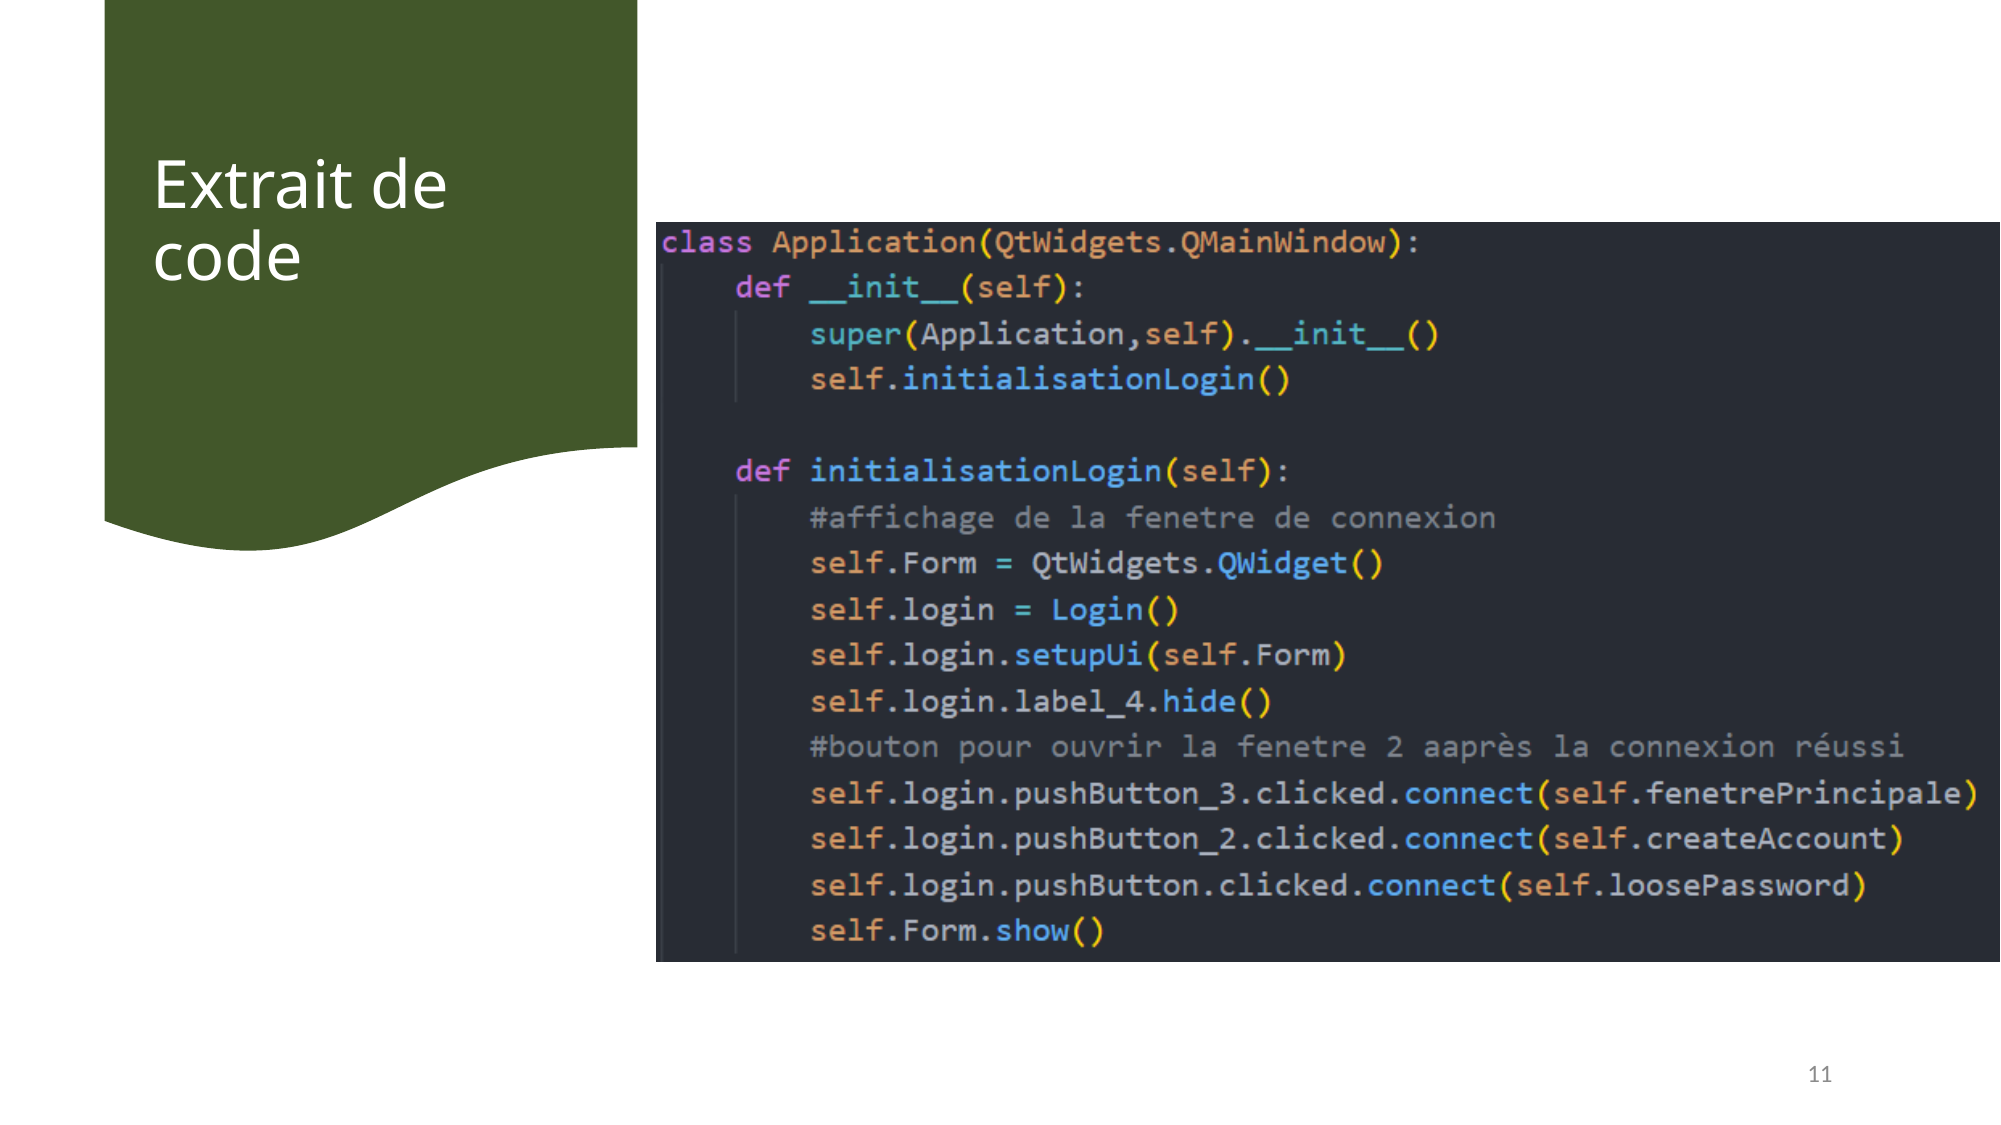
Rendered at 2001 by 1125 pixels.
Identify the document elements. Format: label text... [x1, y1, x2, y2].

text_box [103, 0, 639, 552]
slide_number 11 [1792, 1042, 1895, 1103]
title Extrait de code [137, 28, 604, 417]
picture [656, 222, 2000, 962]
